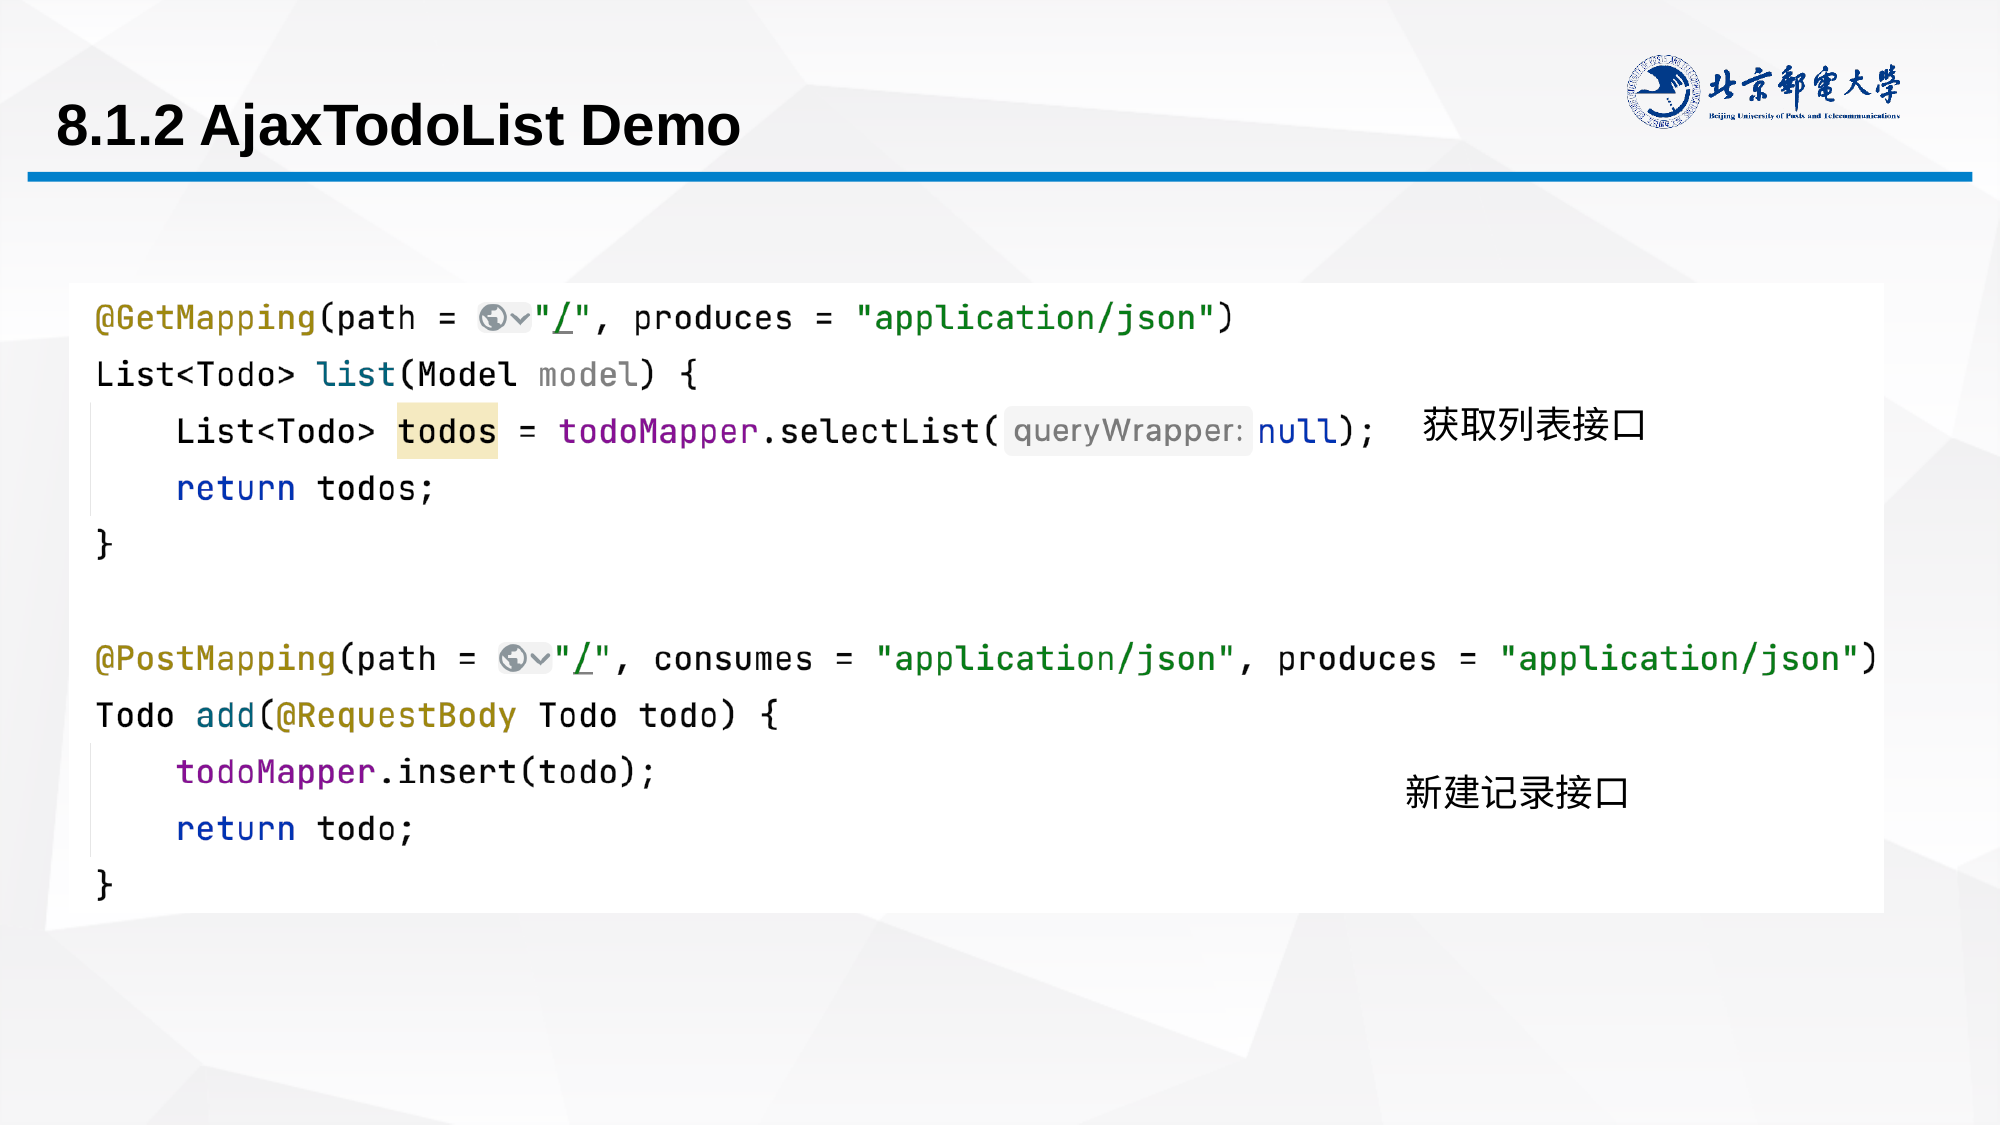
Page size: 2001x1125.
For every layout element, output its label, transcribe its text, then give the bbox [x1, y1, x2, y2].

picture [0, 0, 2000, 1125]
title 8.1.2 AjaxTodoList Demo [41, 52, 1188, 201]
